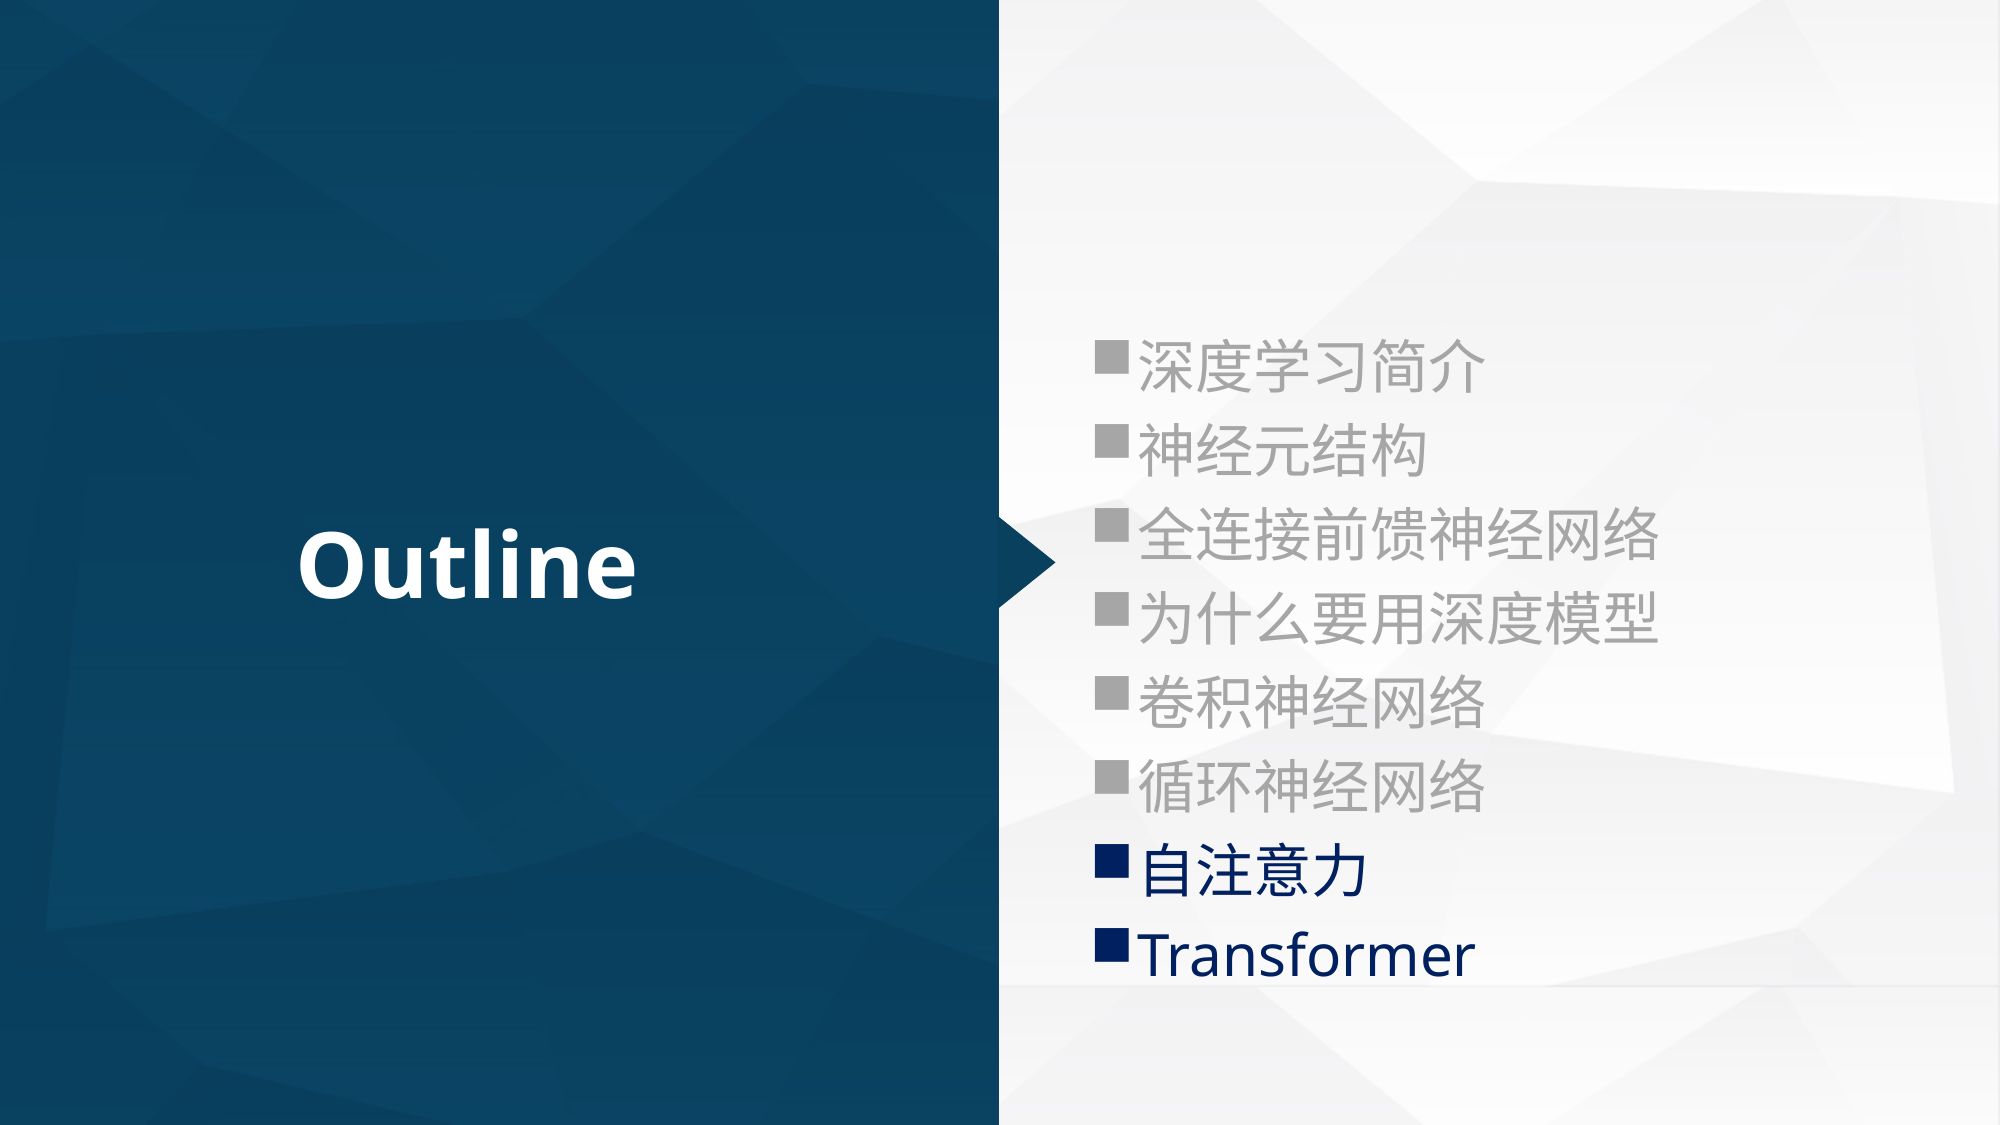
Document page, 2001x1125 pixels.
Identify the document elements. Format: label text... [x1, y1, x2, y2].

text_box 深度学习简介 神经元结构 全连接前馈神经网络 为什么要用深度模型 卷积神经网络 循环神经网络 自注意力 Transformer [1075, 308, 1908, 996]
picture [0, 0, 2000, 1125]
text_box [996, 515, 1056, 610]
text_box Outline [281, 499, 655, 624]
